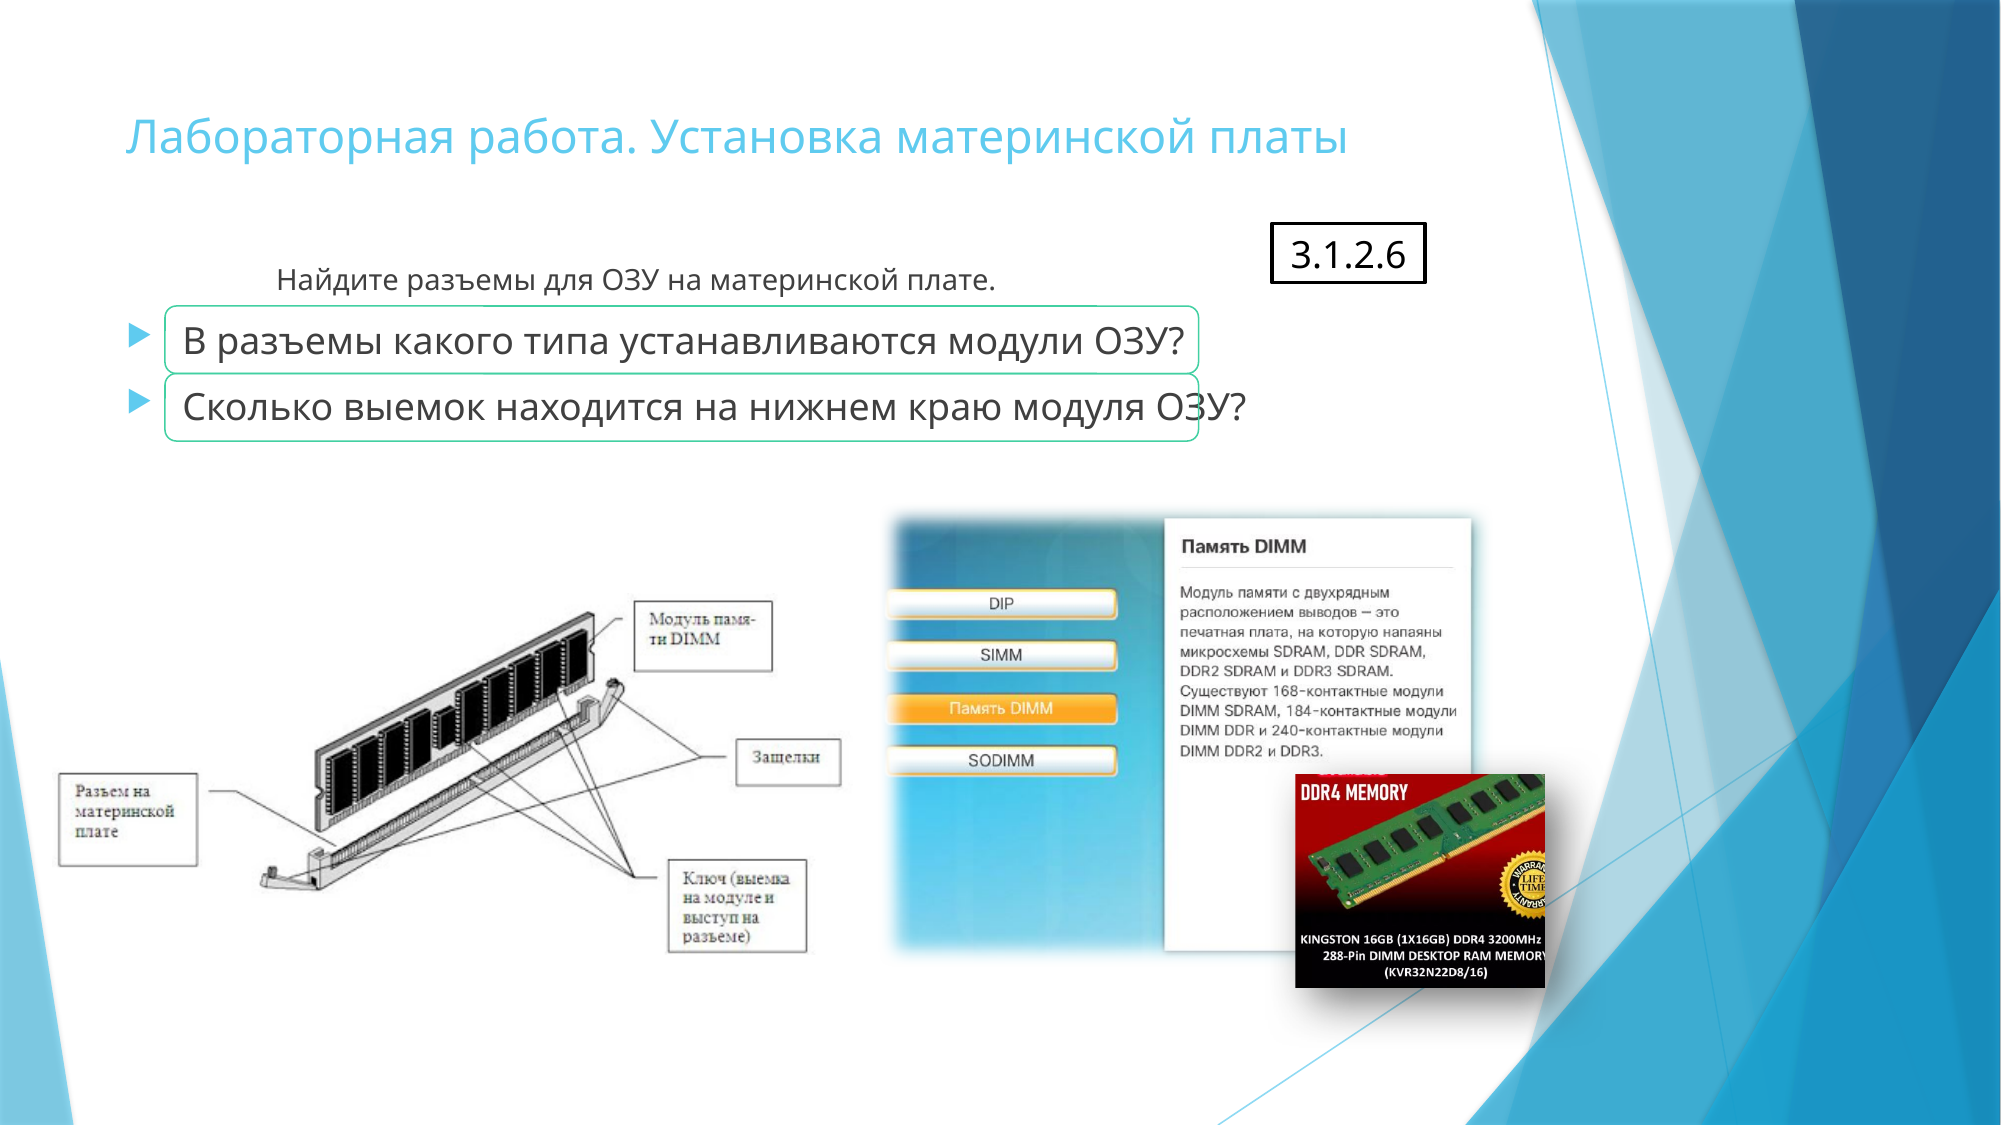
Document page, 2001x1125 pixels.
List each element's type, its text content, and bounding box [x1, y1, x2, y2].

text_box [164, 373, 1199, 442]
title Лабораторная работа. Установка материнской платы [111, 99, 1522, 206]
picture [878, 501, 1546, 989]
list Найдите разъемы для ОЗУ на материнской плате. В разъемы какого типа устанавливаются модули ОЗУ? Сколько выемок находится на нижнем краю модуля ОЗУ? [111, 253, 1522, 1056]
text_box [164, 305, 1199, 374]
picture [51, 593, 853, 956]
text_box 3.1.2.6 [1270, 222, 1427, 284]
